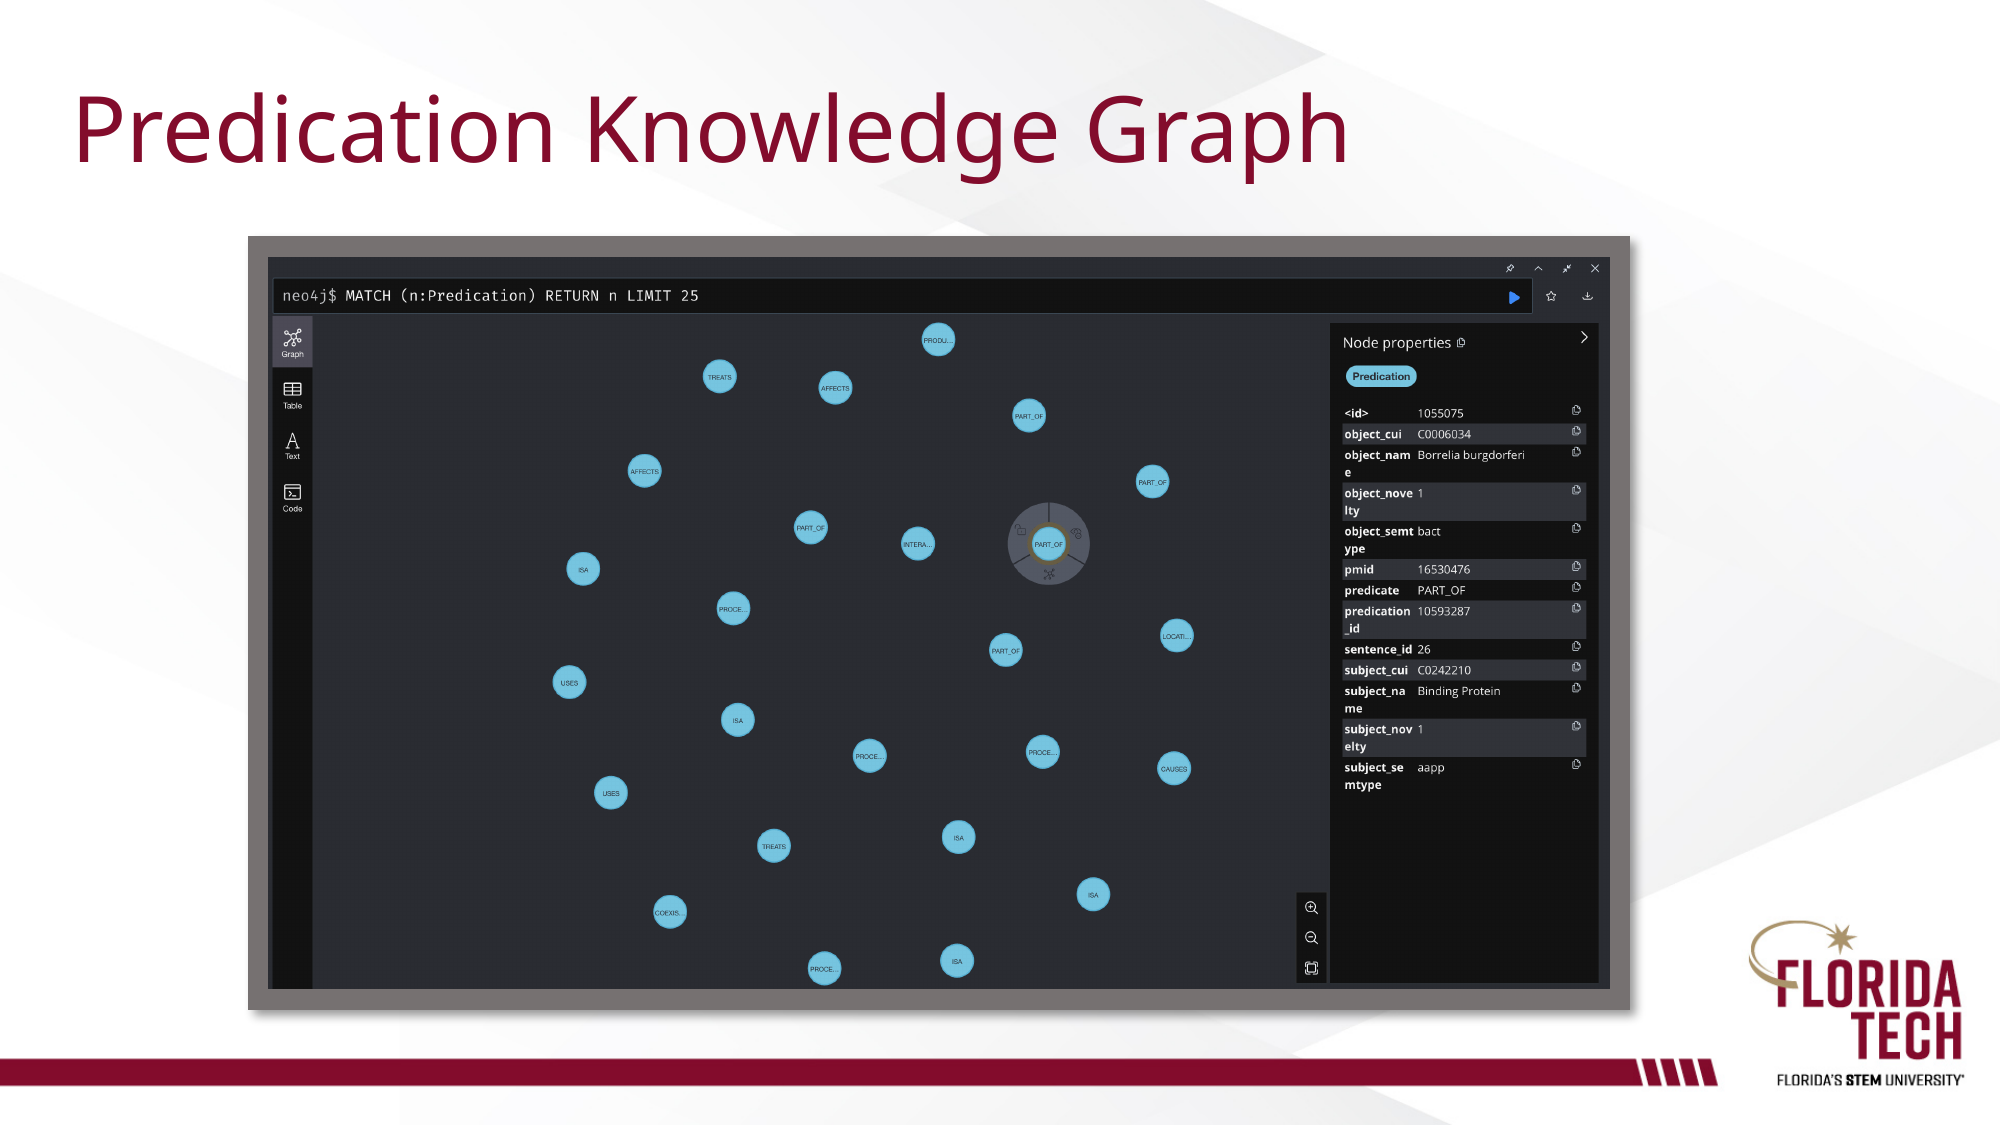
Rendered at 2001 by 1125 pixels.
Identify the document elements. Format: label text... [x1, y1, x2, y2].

title Predication Knowledge Graph [56, 24, 1699, 242]
picture [0, 0, 2000, 1125]
